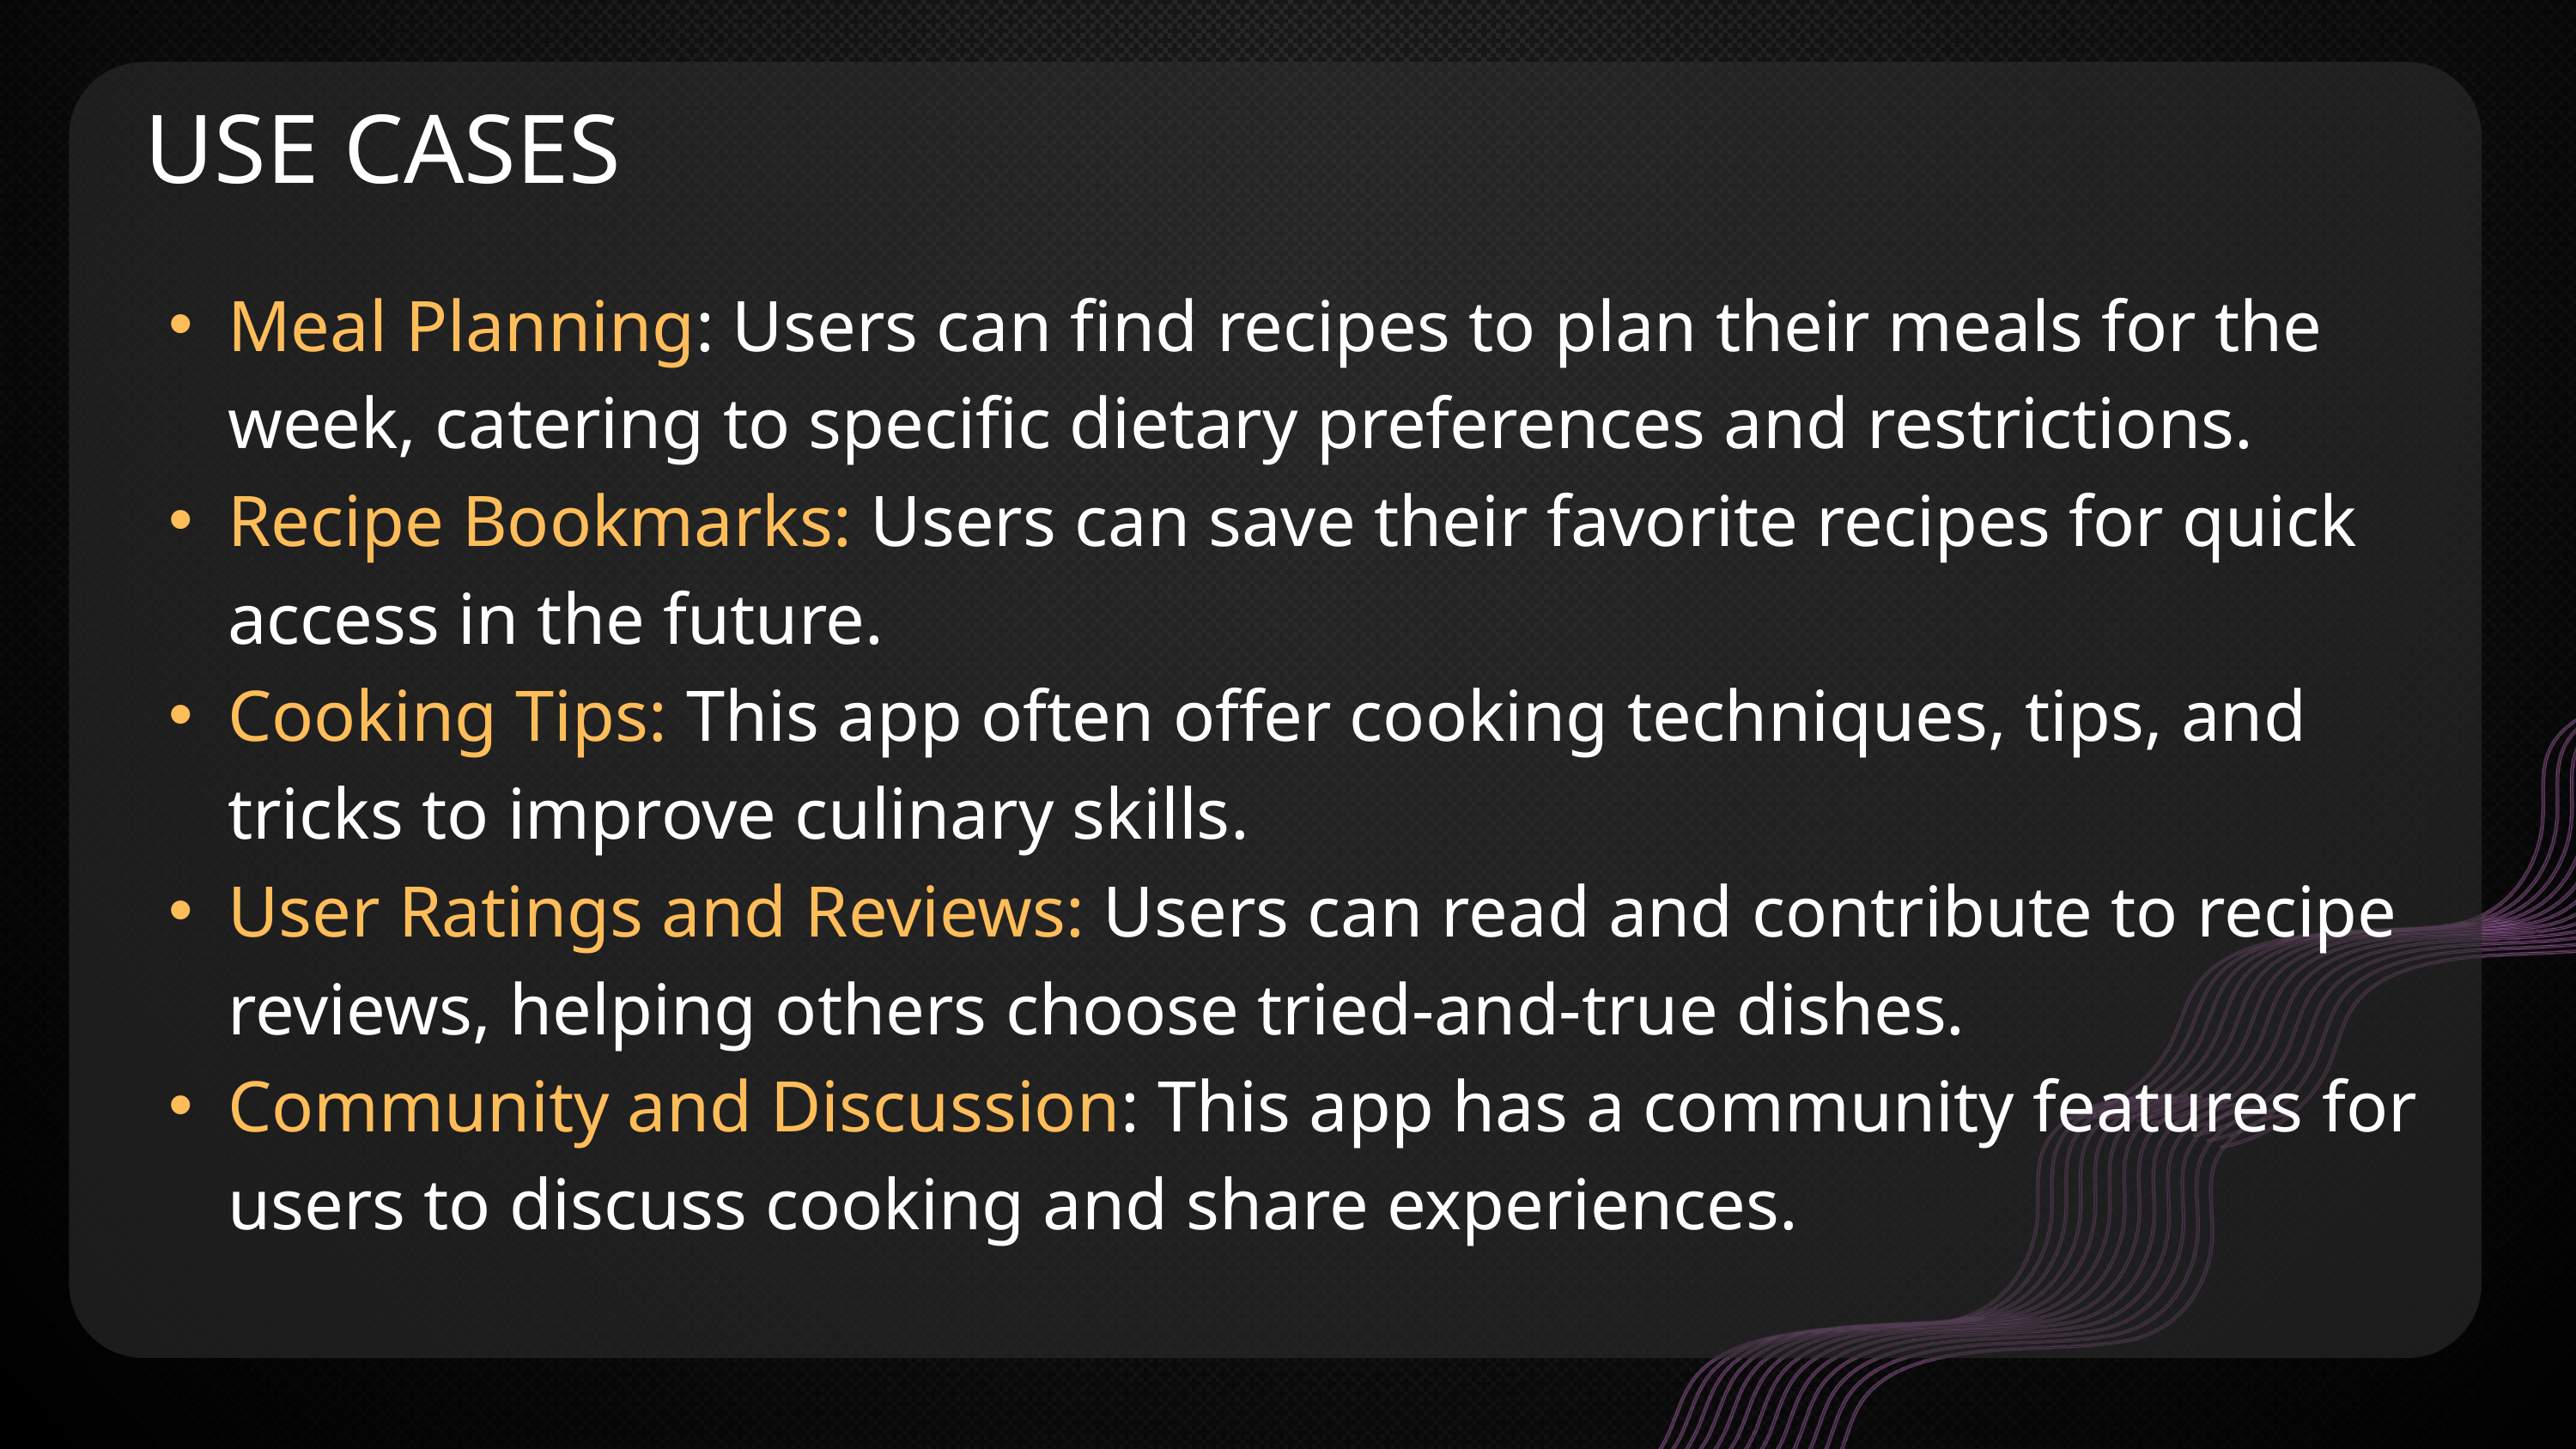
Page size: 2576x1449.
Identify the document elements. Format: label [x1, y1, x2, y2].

text_box [1558, 700, 2576, 1449]
text_box [0, 0, 2576, 1449]
text_box [69, 61, 2482, 1359]
